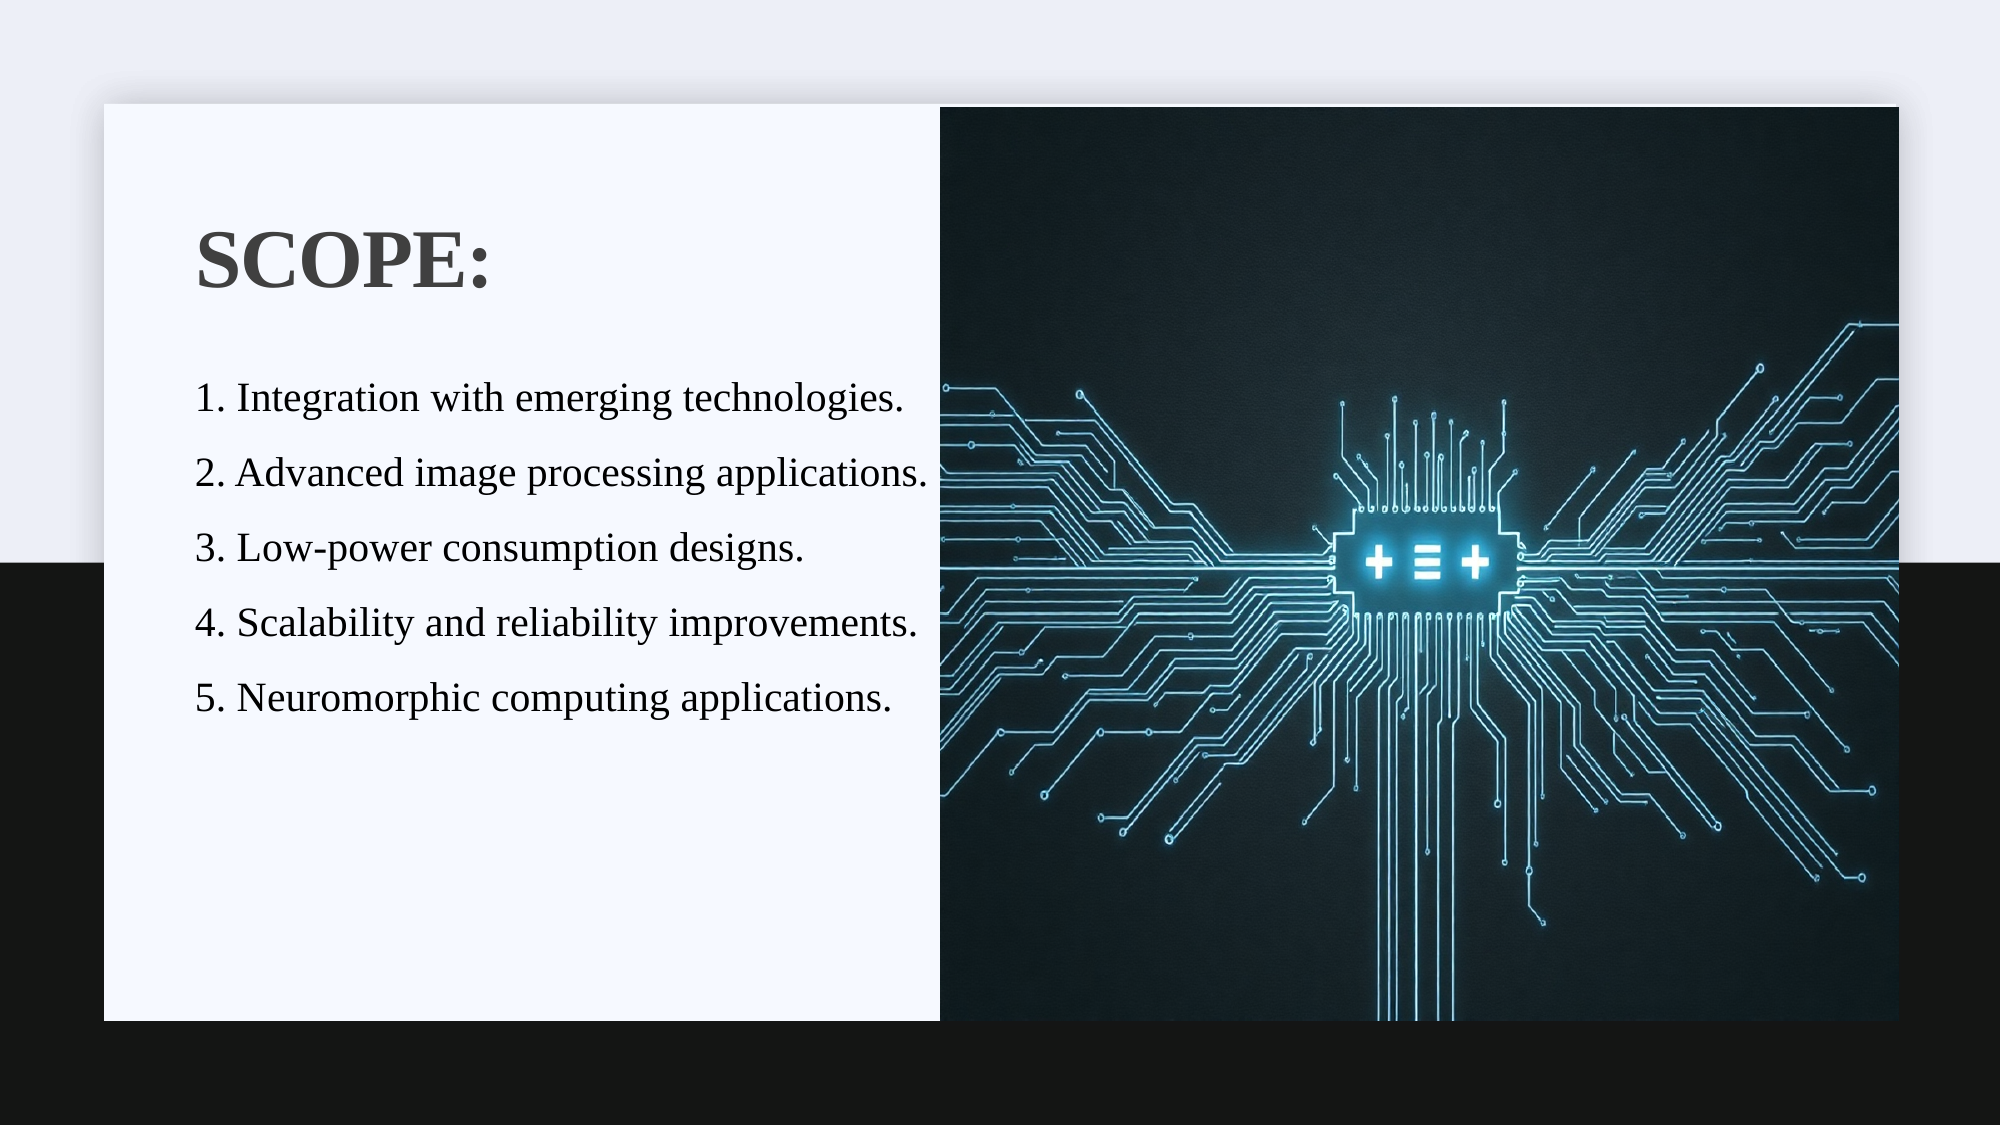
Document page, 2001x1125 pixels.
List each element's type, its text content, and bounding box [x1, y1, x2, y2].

title SCOPE: [180, 154, 937, 337]
picture [940, 107, 1899, 1022]
text_box 1. Integration with emerging technologies. 2. Advanced image processing applications. 3. Low-power consumption designs. 4. Scalability and reliability improvements. 5. Neuromorphic computing applications. [179, 337, 937, 728]
